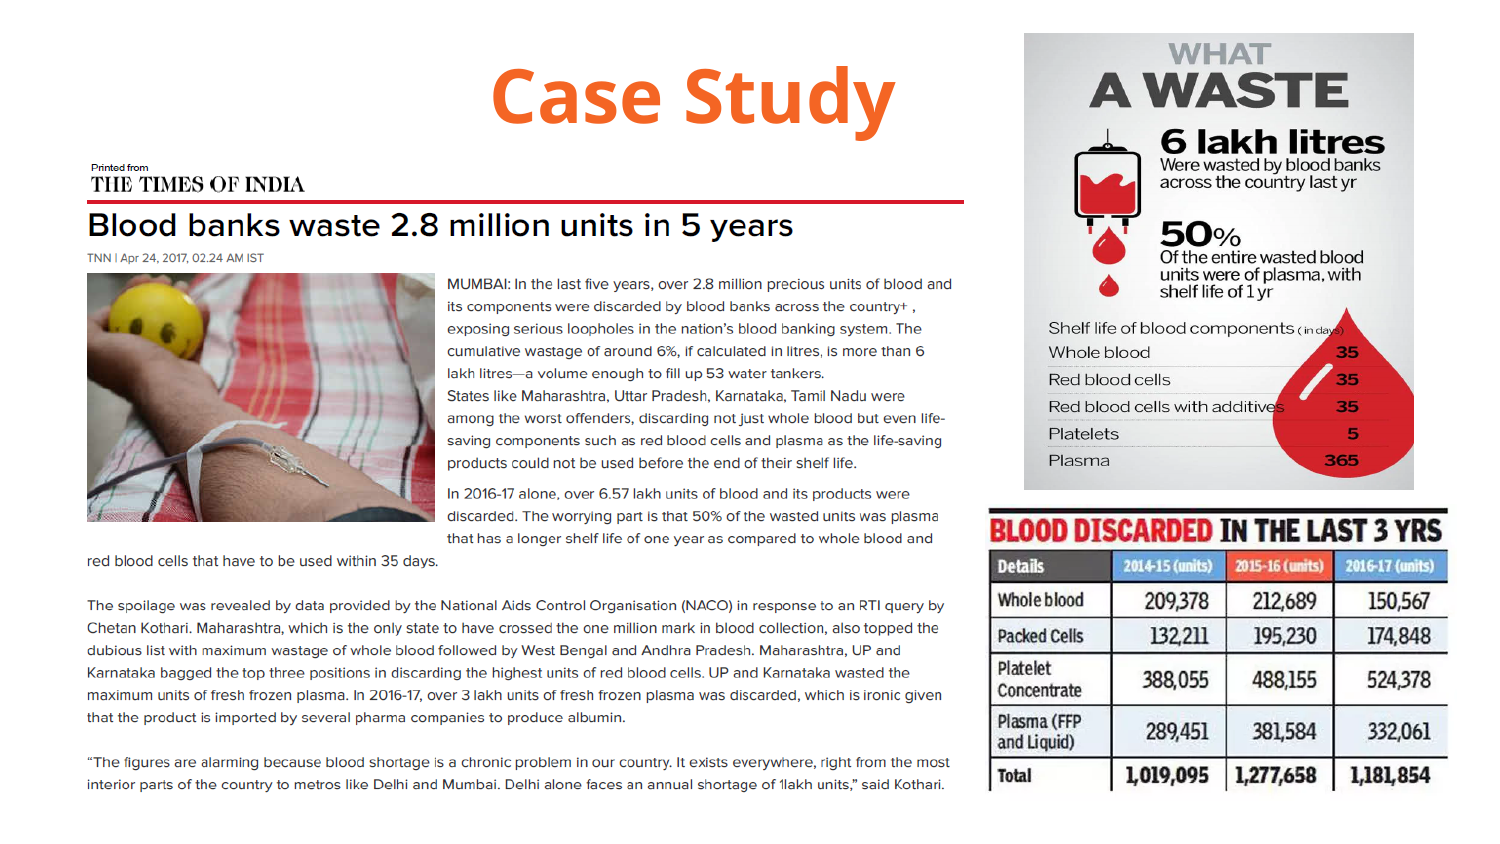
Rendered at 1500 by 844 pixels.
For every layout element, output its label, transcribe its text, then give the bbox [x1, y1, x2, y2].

picture [48, 141, 976, 802]
title Case Study [62, 33, 1023, 160]
picture [1024, 33, 1414, 490]
picture [984, 504, 1457, 802]
